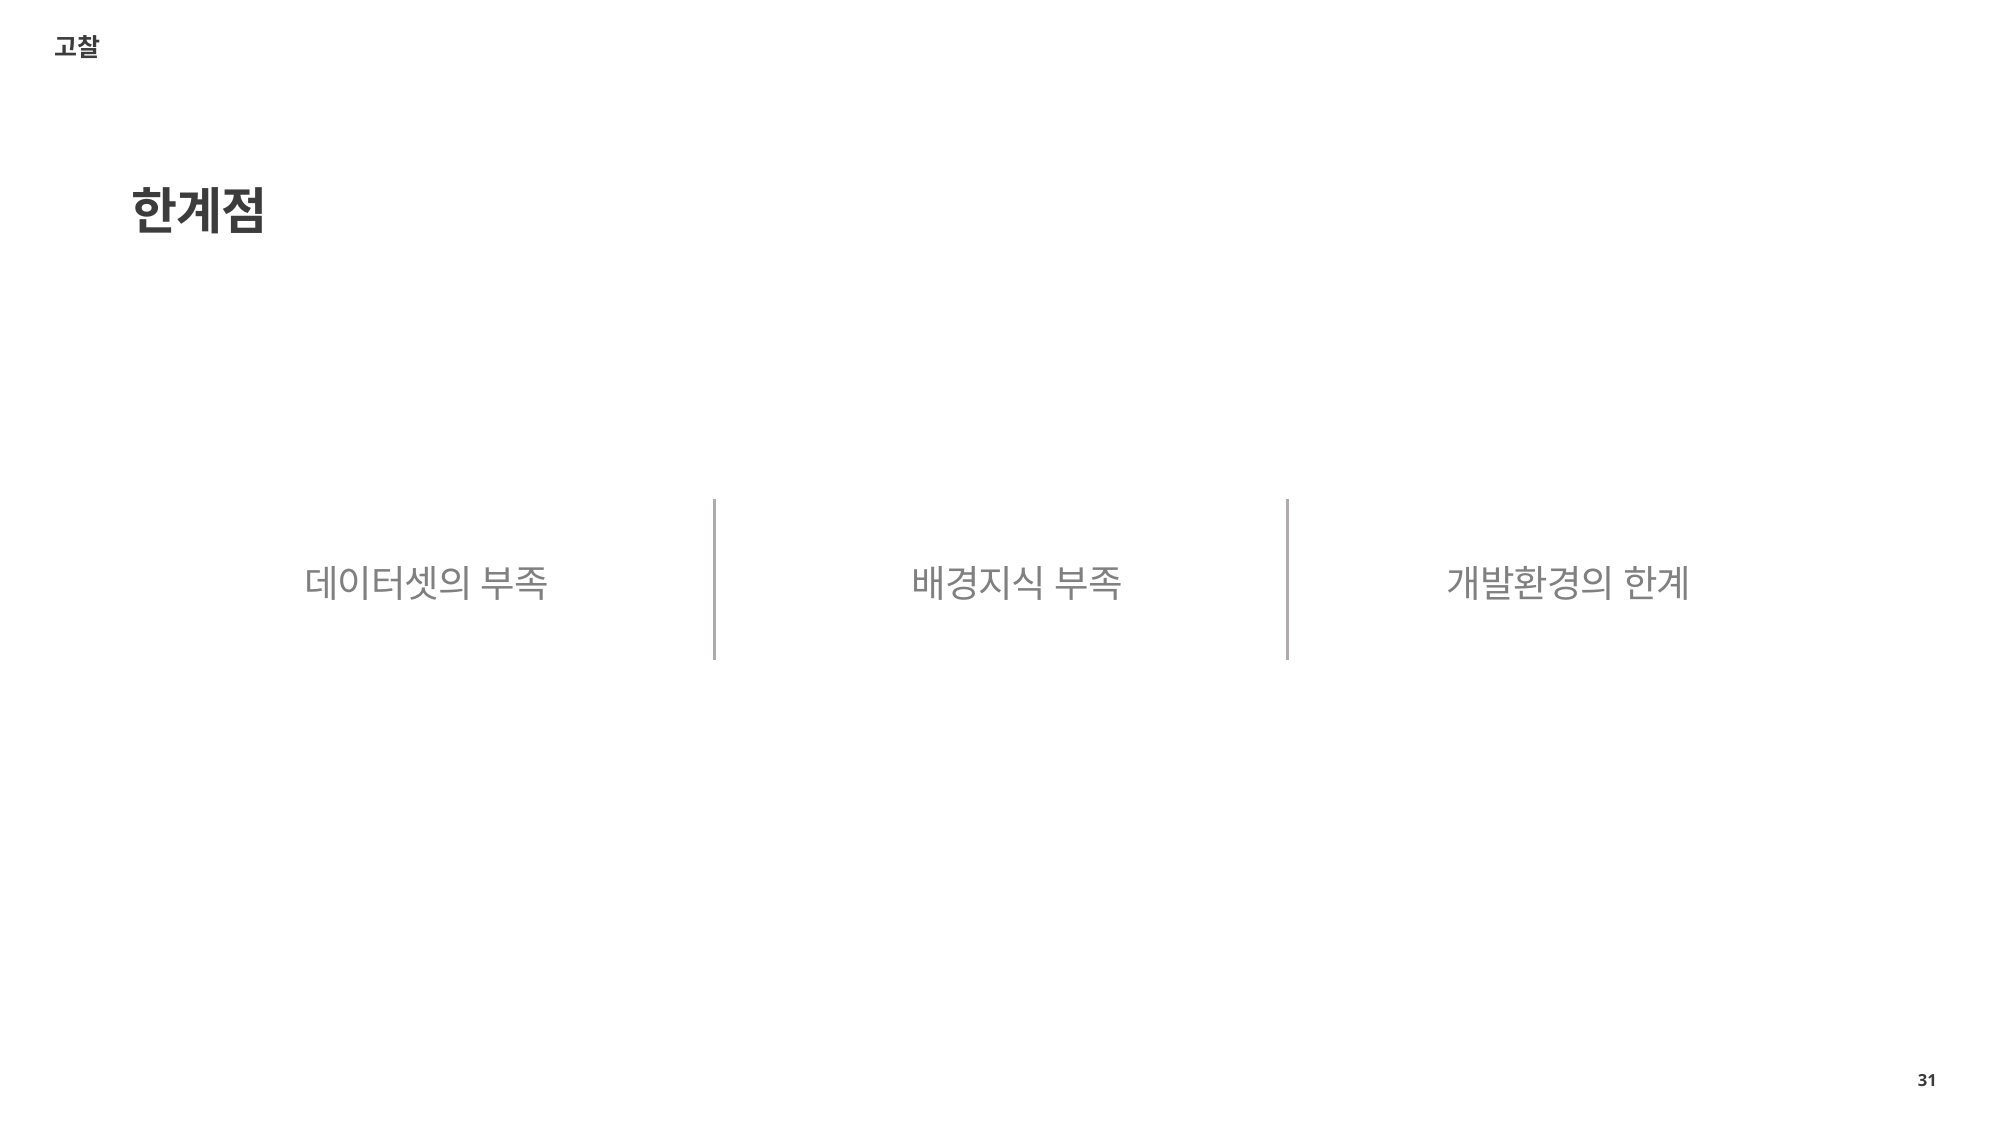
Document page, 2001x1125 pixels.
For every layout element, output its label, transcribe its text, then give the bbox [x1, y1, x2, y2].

text_box 개발환경의 한계 [1446, 550, 1740, 605]
text_box 배경지식 부족 [911, 550, 1205, 605]
text_box 한계점 [129, 162, 923, 240]
text_box 데이터셋의 부족 [304, 550, 597, 605]
text_box 고찰 [54, 31, 280, 62]
